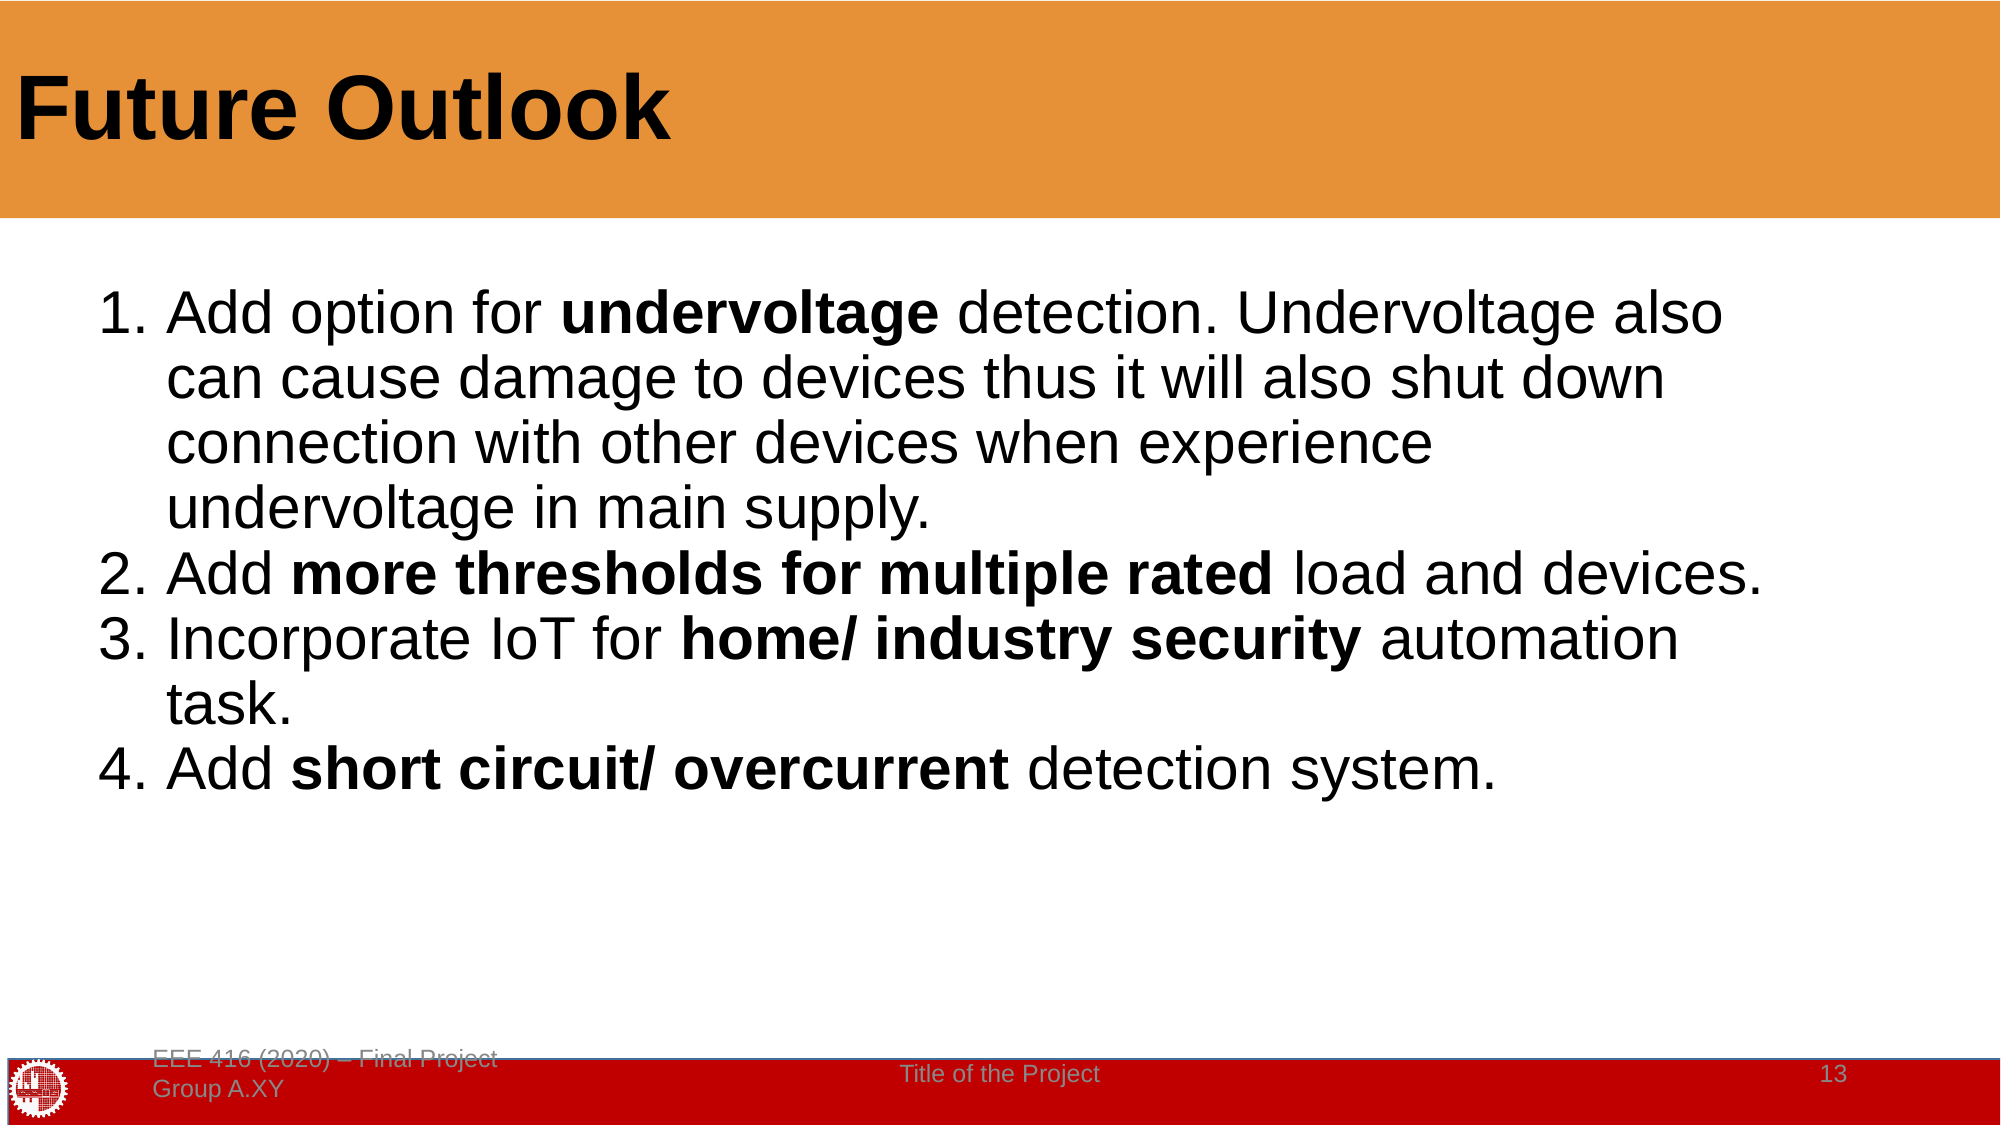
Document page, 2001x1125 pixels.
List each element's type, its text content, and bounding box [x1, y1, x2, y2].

title Future Outlook [0, 0, 2000, 219]
slide_number EEE 416 (2020) – Final Project Group A.XY [137, 1042, 588, 1103]
footer Title of the Project [662, 1042, 1338, 1103]
picture [8, 1059, 71, 1118]
slide_number ‹#› [1412, 1042, 1863, 1103]
list Add option for undervoltage detection. Undervoltage also can cause damage to devices thus it will also shut down connection with other devices when experience undervoltage in main supply. Add more thresholds for multiple rated load and devices. Incorporate IoT for home/ industry security automation task. Add short circuit/ overcurrent detection system. [76, 273, 1802, 988]
